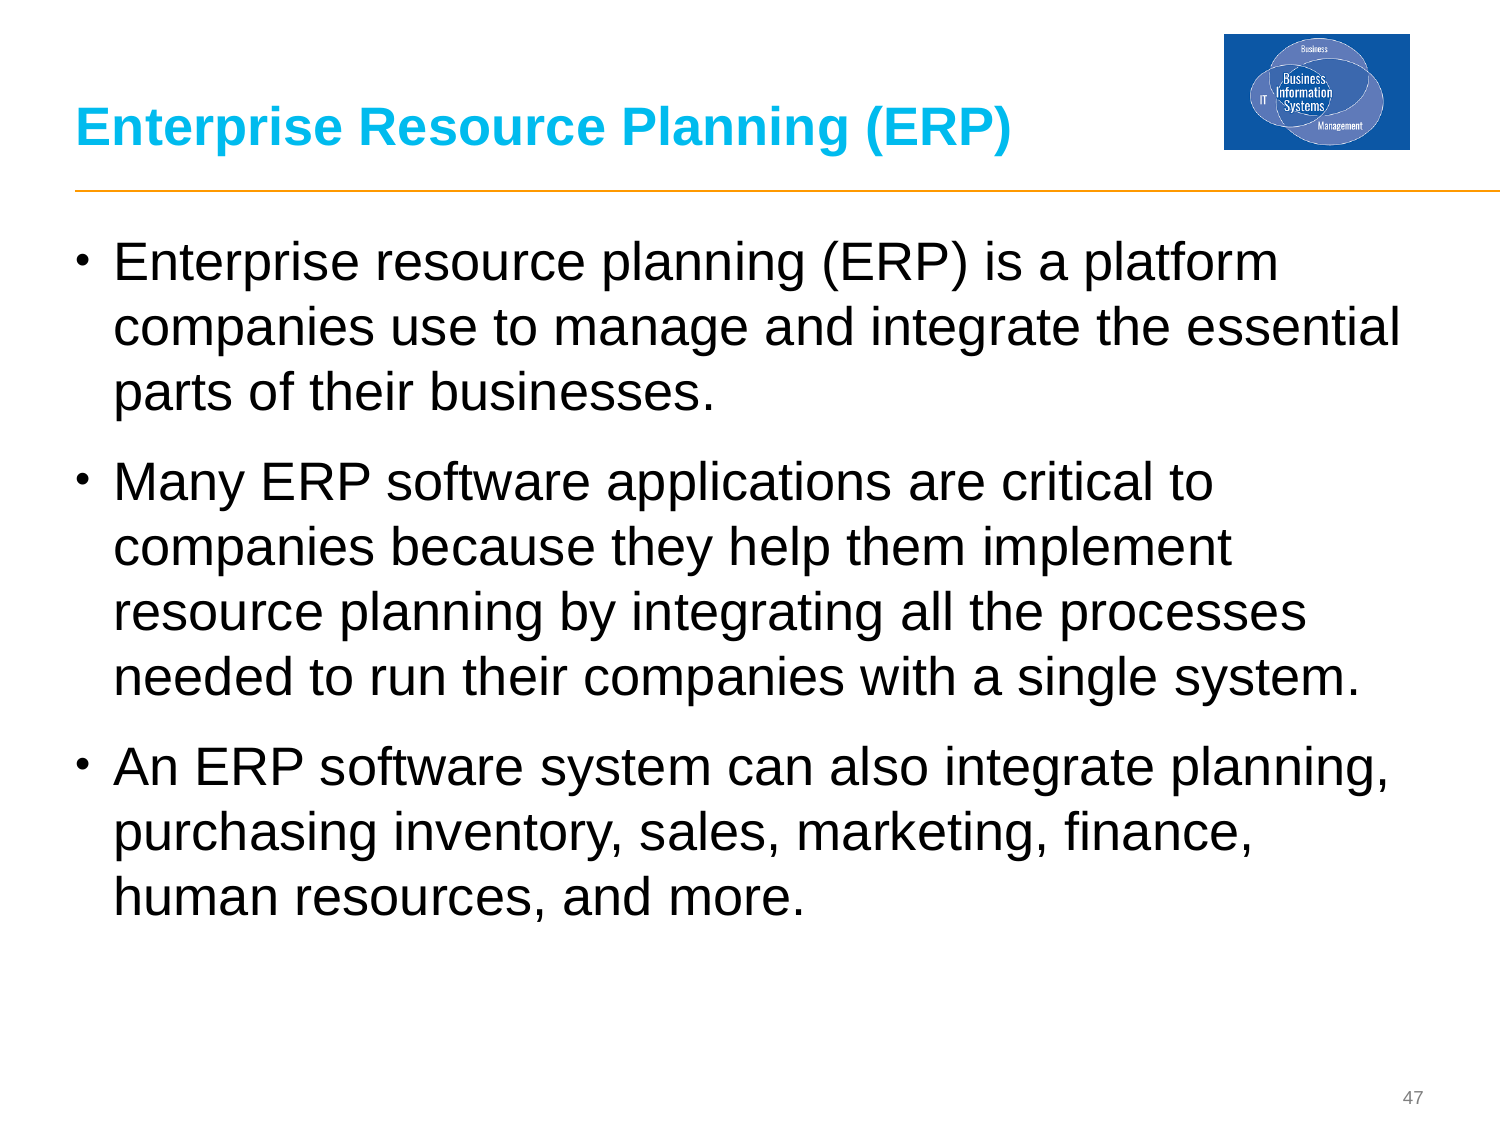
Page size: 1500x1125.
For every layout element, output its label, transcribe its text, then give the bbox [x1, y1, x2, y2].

list Enterprise resource planning (ERP) is a platform companies use to manage and integrate the essential parts of their businesses. Many ERP software applications are critical to companies because they help them implement resource planning by integrating all the processes needed to run their companies with a single system. An ERP software system can also integrate planning, purchasing inventory, sales, marketing, finance, human resources, and more. [75, 226, 1425, 1018]
title Enterprise Resource Planning (ERP) [75, 27, 1422, 157]
